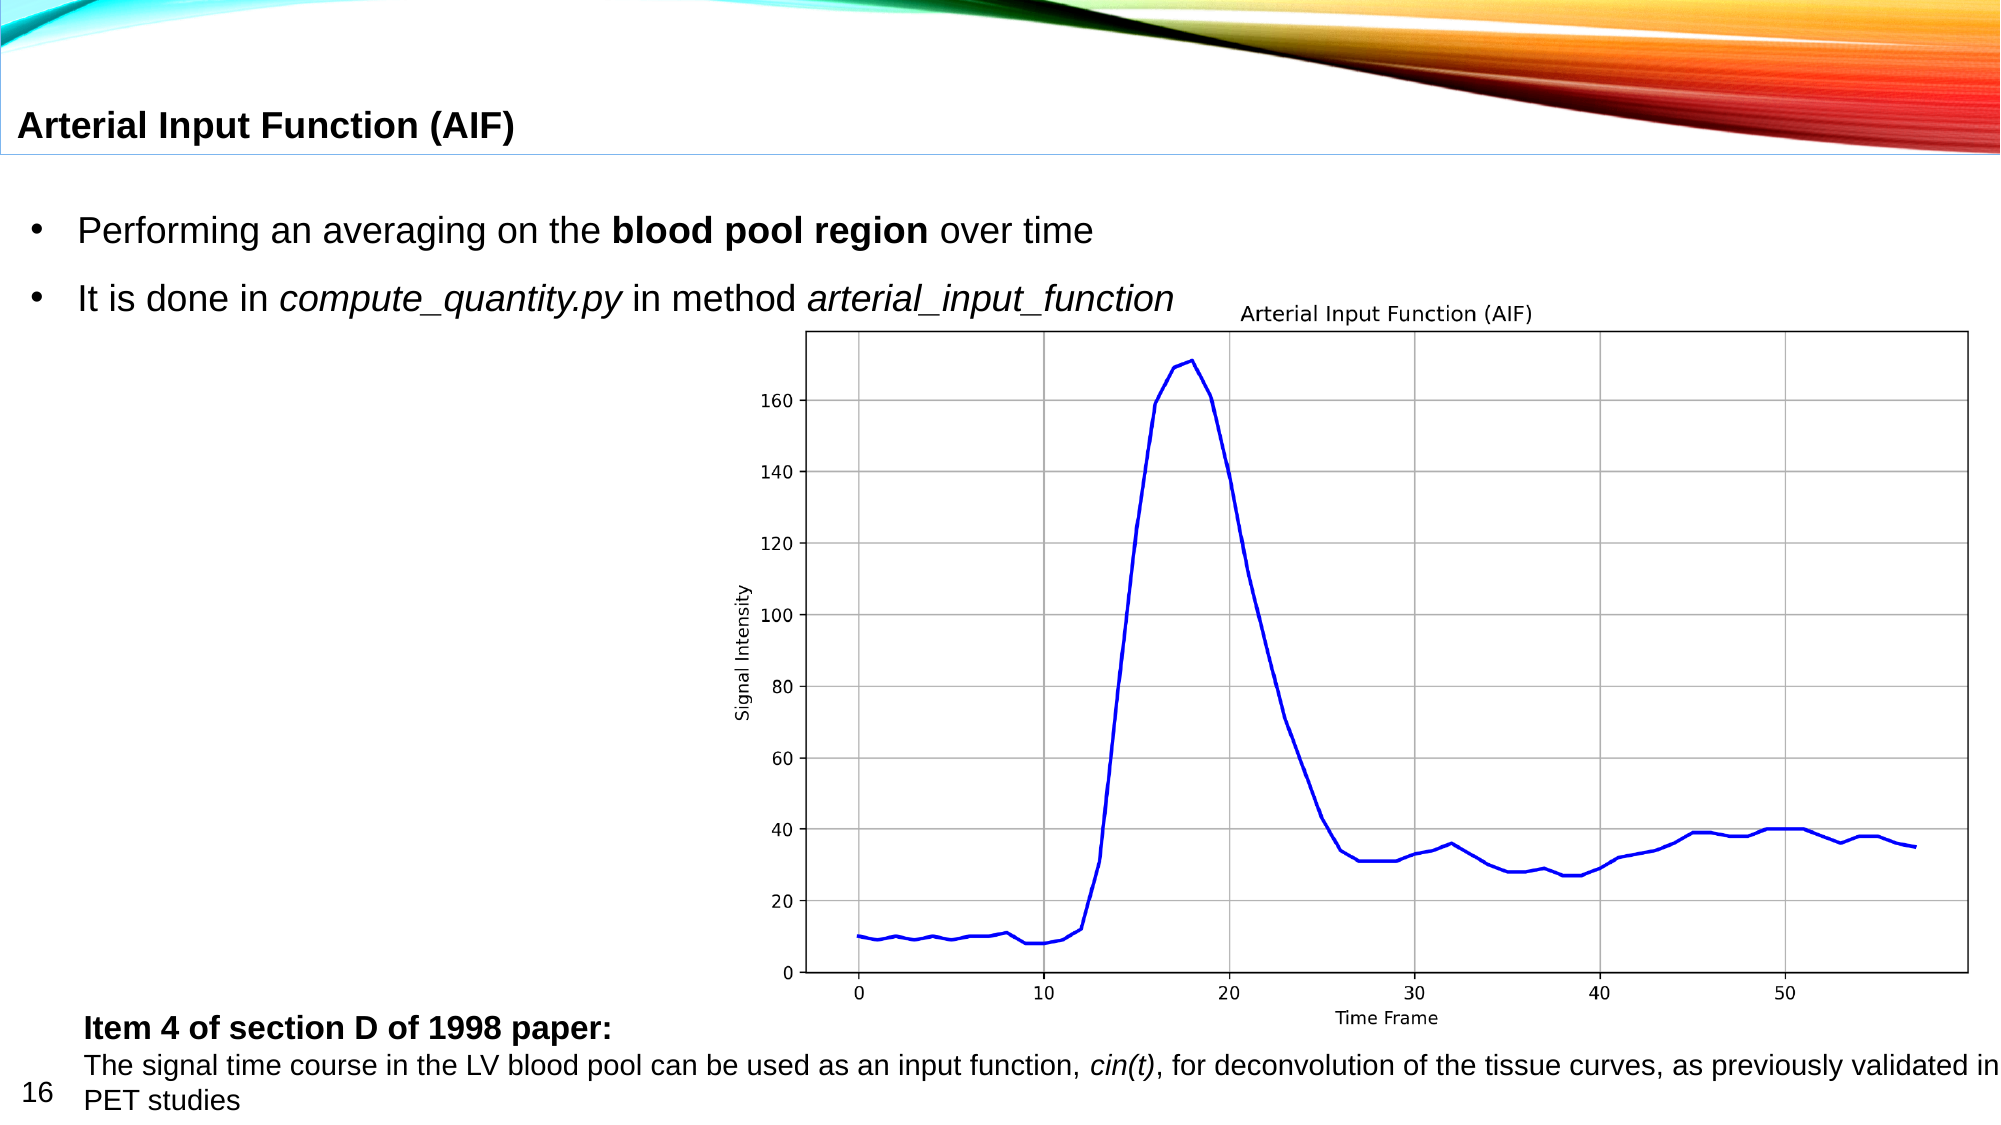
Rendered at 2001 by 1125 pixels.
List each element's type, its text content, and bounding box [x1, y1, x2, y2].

text_box Item 4 of section D of 1998 paper: The signal time course in the LV blood pool can be used as an input function, cin(t), for deconvolution of the tissue curves, as previously validated in PET studies [68, 998, 2000, 1124]
text_box Performing an averaging on the blood pool region over time It is done in compute_quantity.py in method arterial_input_function [15, 176, 1221, 371]
picture [722, 292, 1980, 1040]
picture [0, 0, 2000, 155]
slide_number 16 [0, 1065, 69, 1125]
